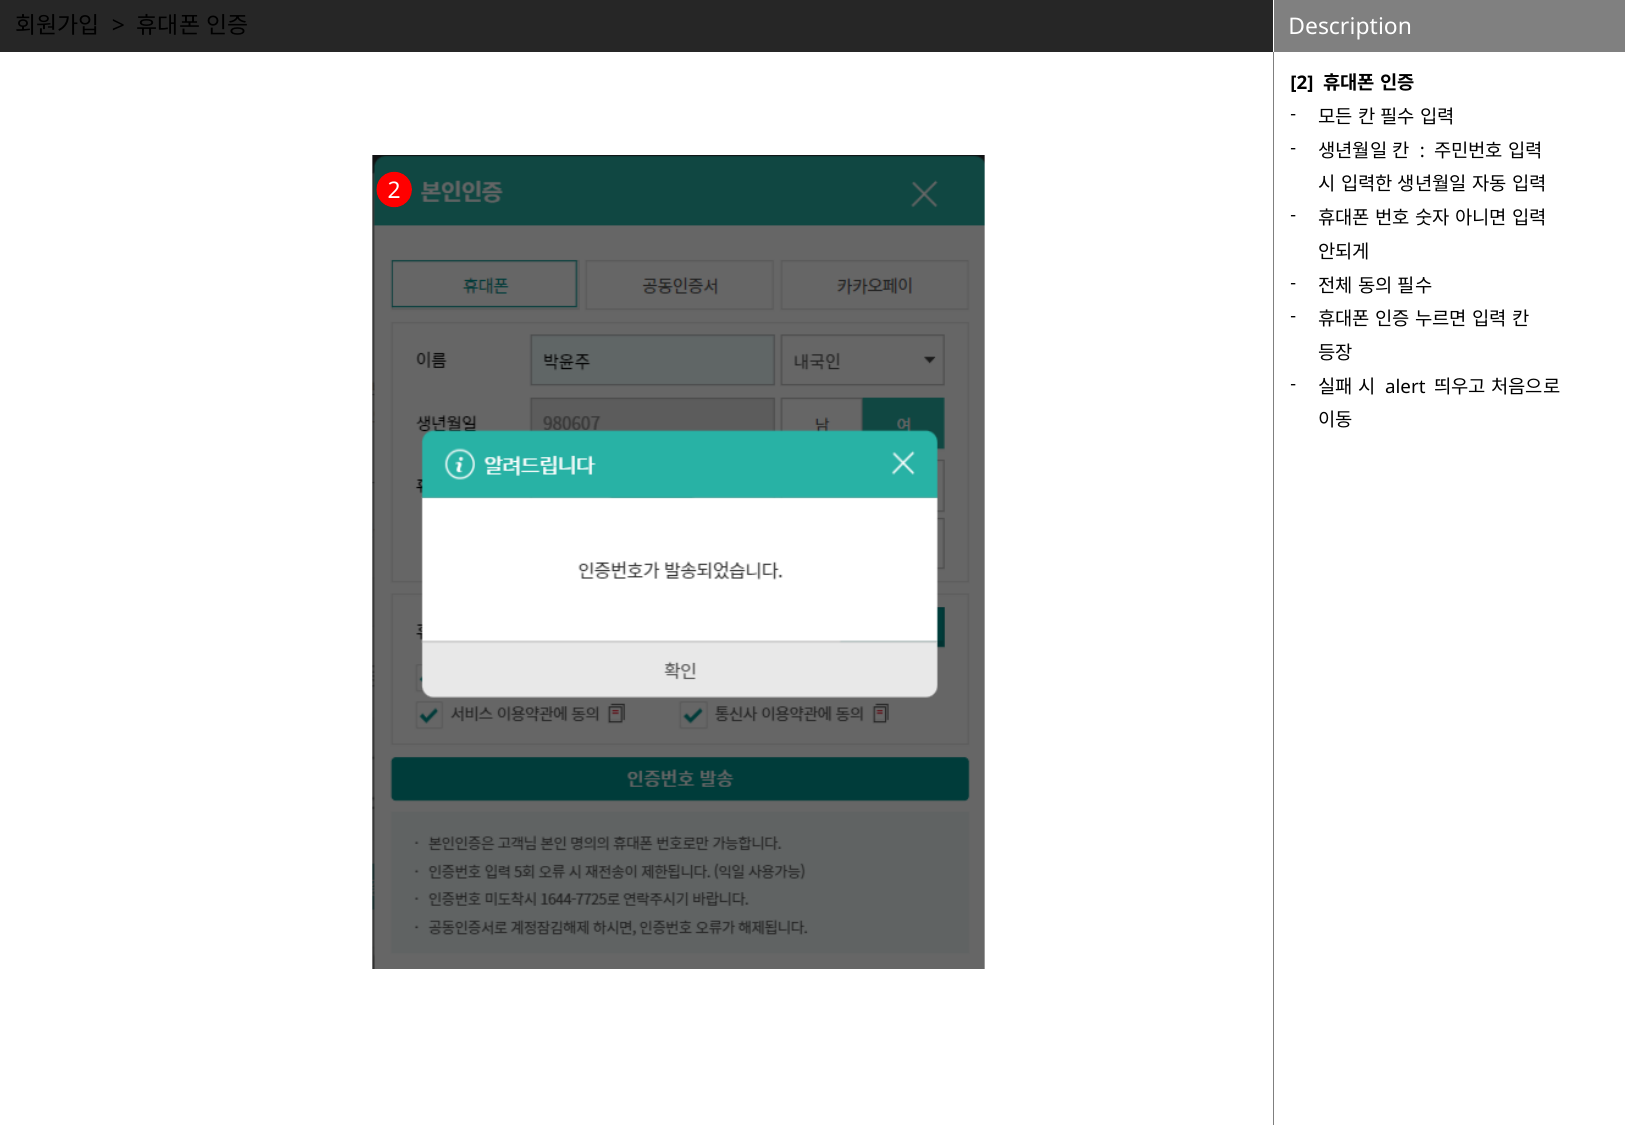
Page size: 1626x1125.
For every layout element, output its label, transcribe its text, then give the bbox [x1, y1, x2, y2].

list 회원가입 > 휴대폰 인증 [0, 0, 1238, 52]
text_box [2] 휴대폰 인증 모든 칸 필수 입력 생년월일 칸 : 주민번호 입력 시 입력한 생년월일 자동 입력 휴대폰 번호 숫자 아니면 입력 안되게 전체 동의 필수 휴대폰 인증 누르면 입력 칸 등장 실패 시 alert 띄우고 처음으로 이동 [1275, 52, 1577, 540]
picture [372, 155, 985, 969]
